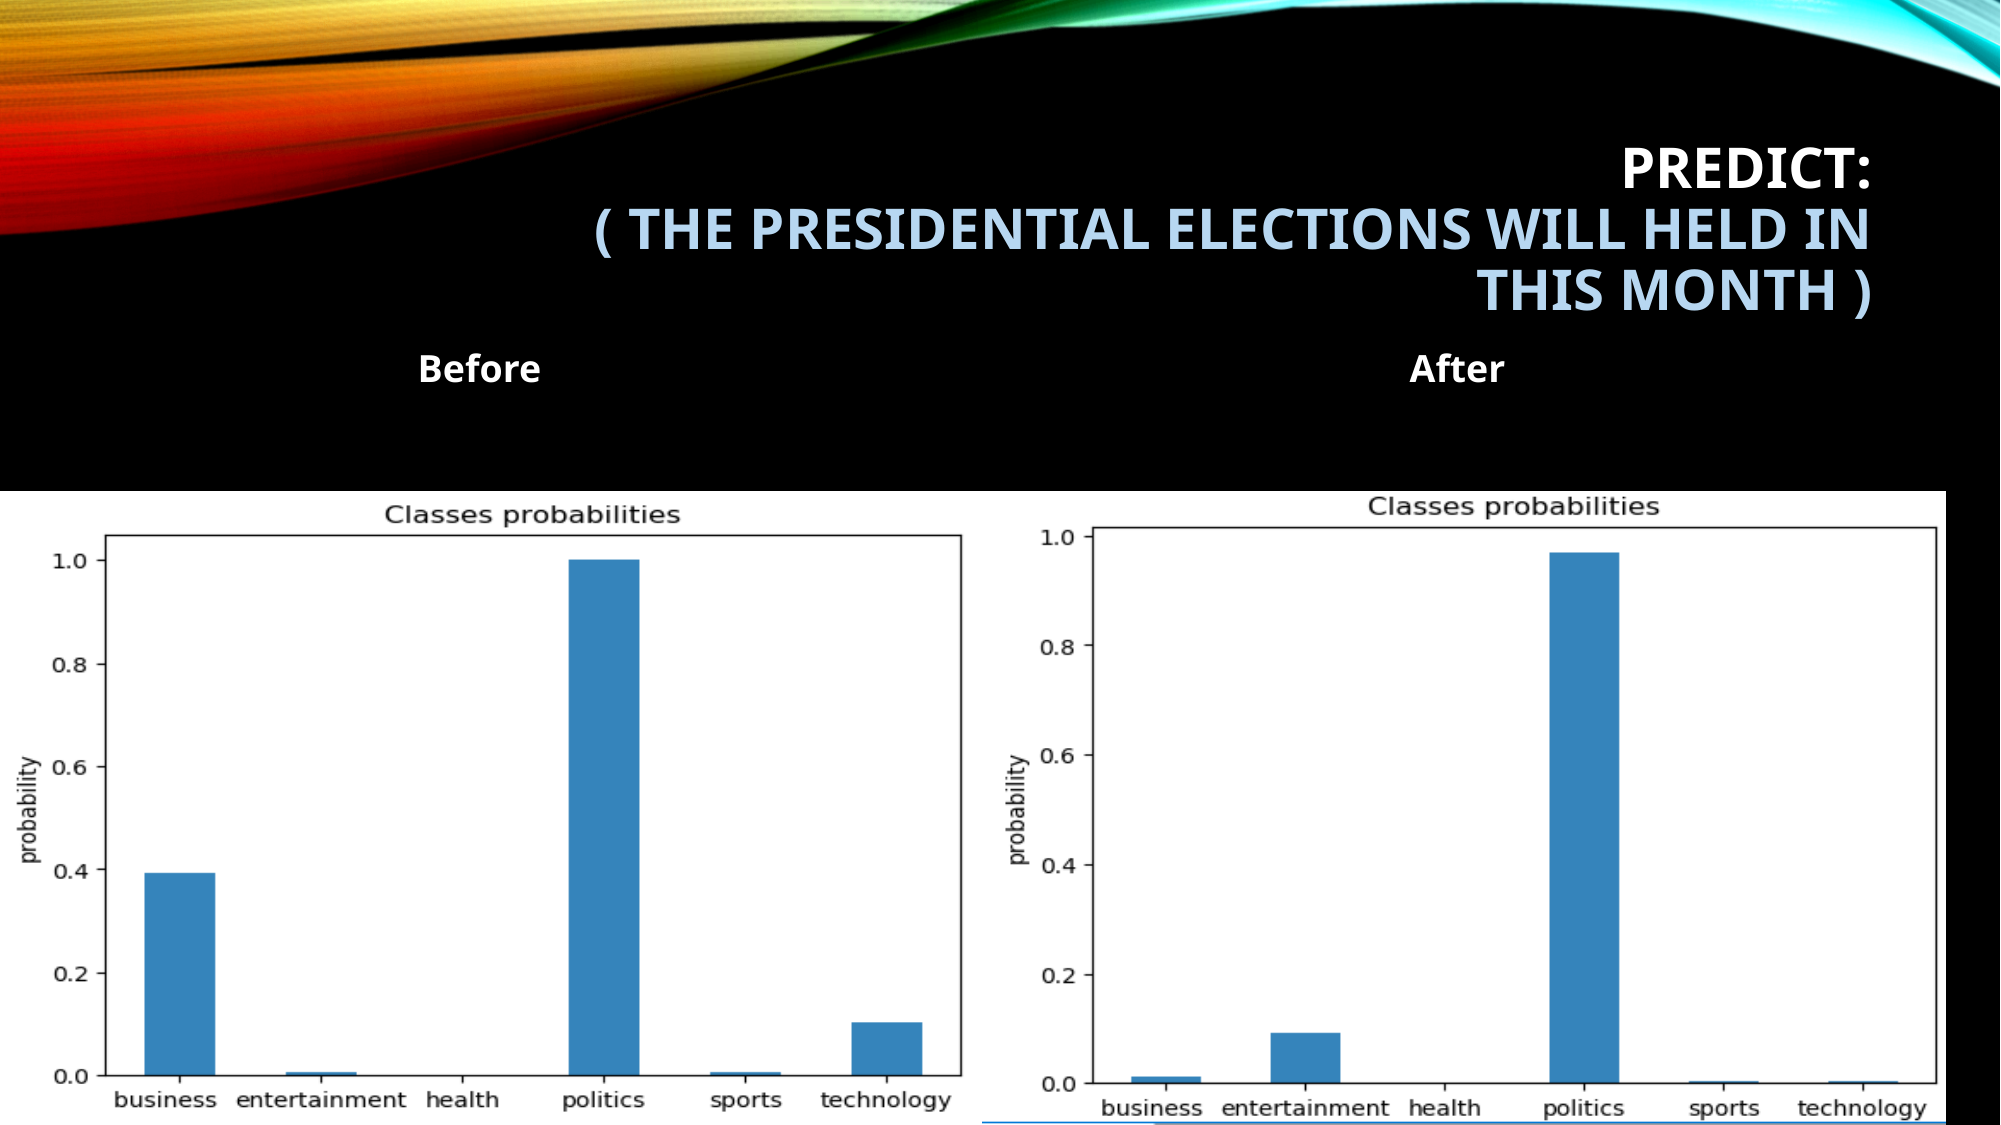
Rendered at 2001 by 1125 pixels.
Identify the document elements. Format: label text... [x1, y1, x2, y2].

picture [0, 0, 2000, 237]
text_box Before [402, 337, 780, 398]
title Predict: ( The presidential elections will held in this month ) [474, 125, 1888, 338]
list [982, 491, 1946, 1125]
text_box After [1394, 337, 1713, 398]
picture [0, 491, 982, 1125]
